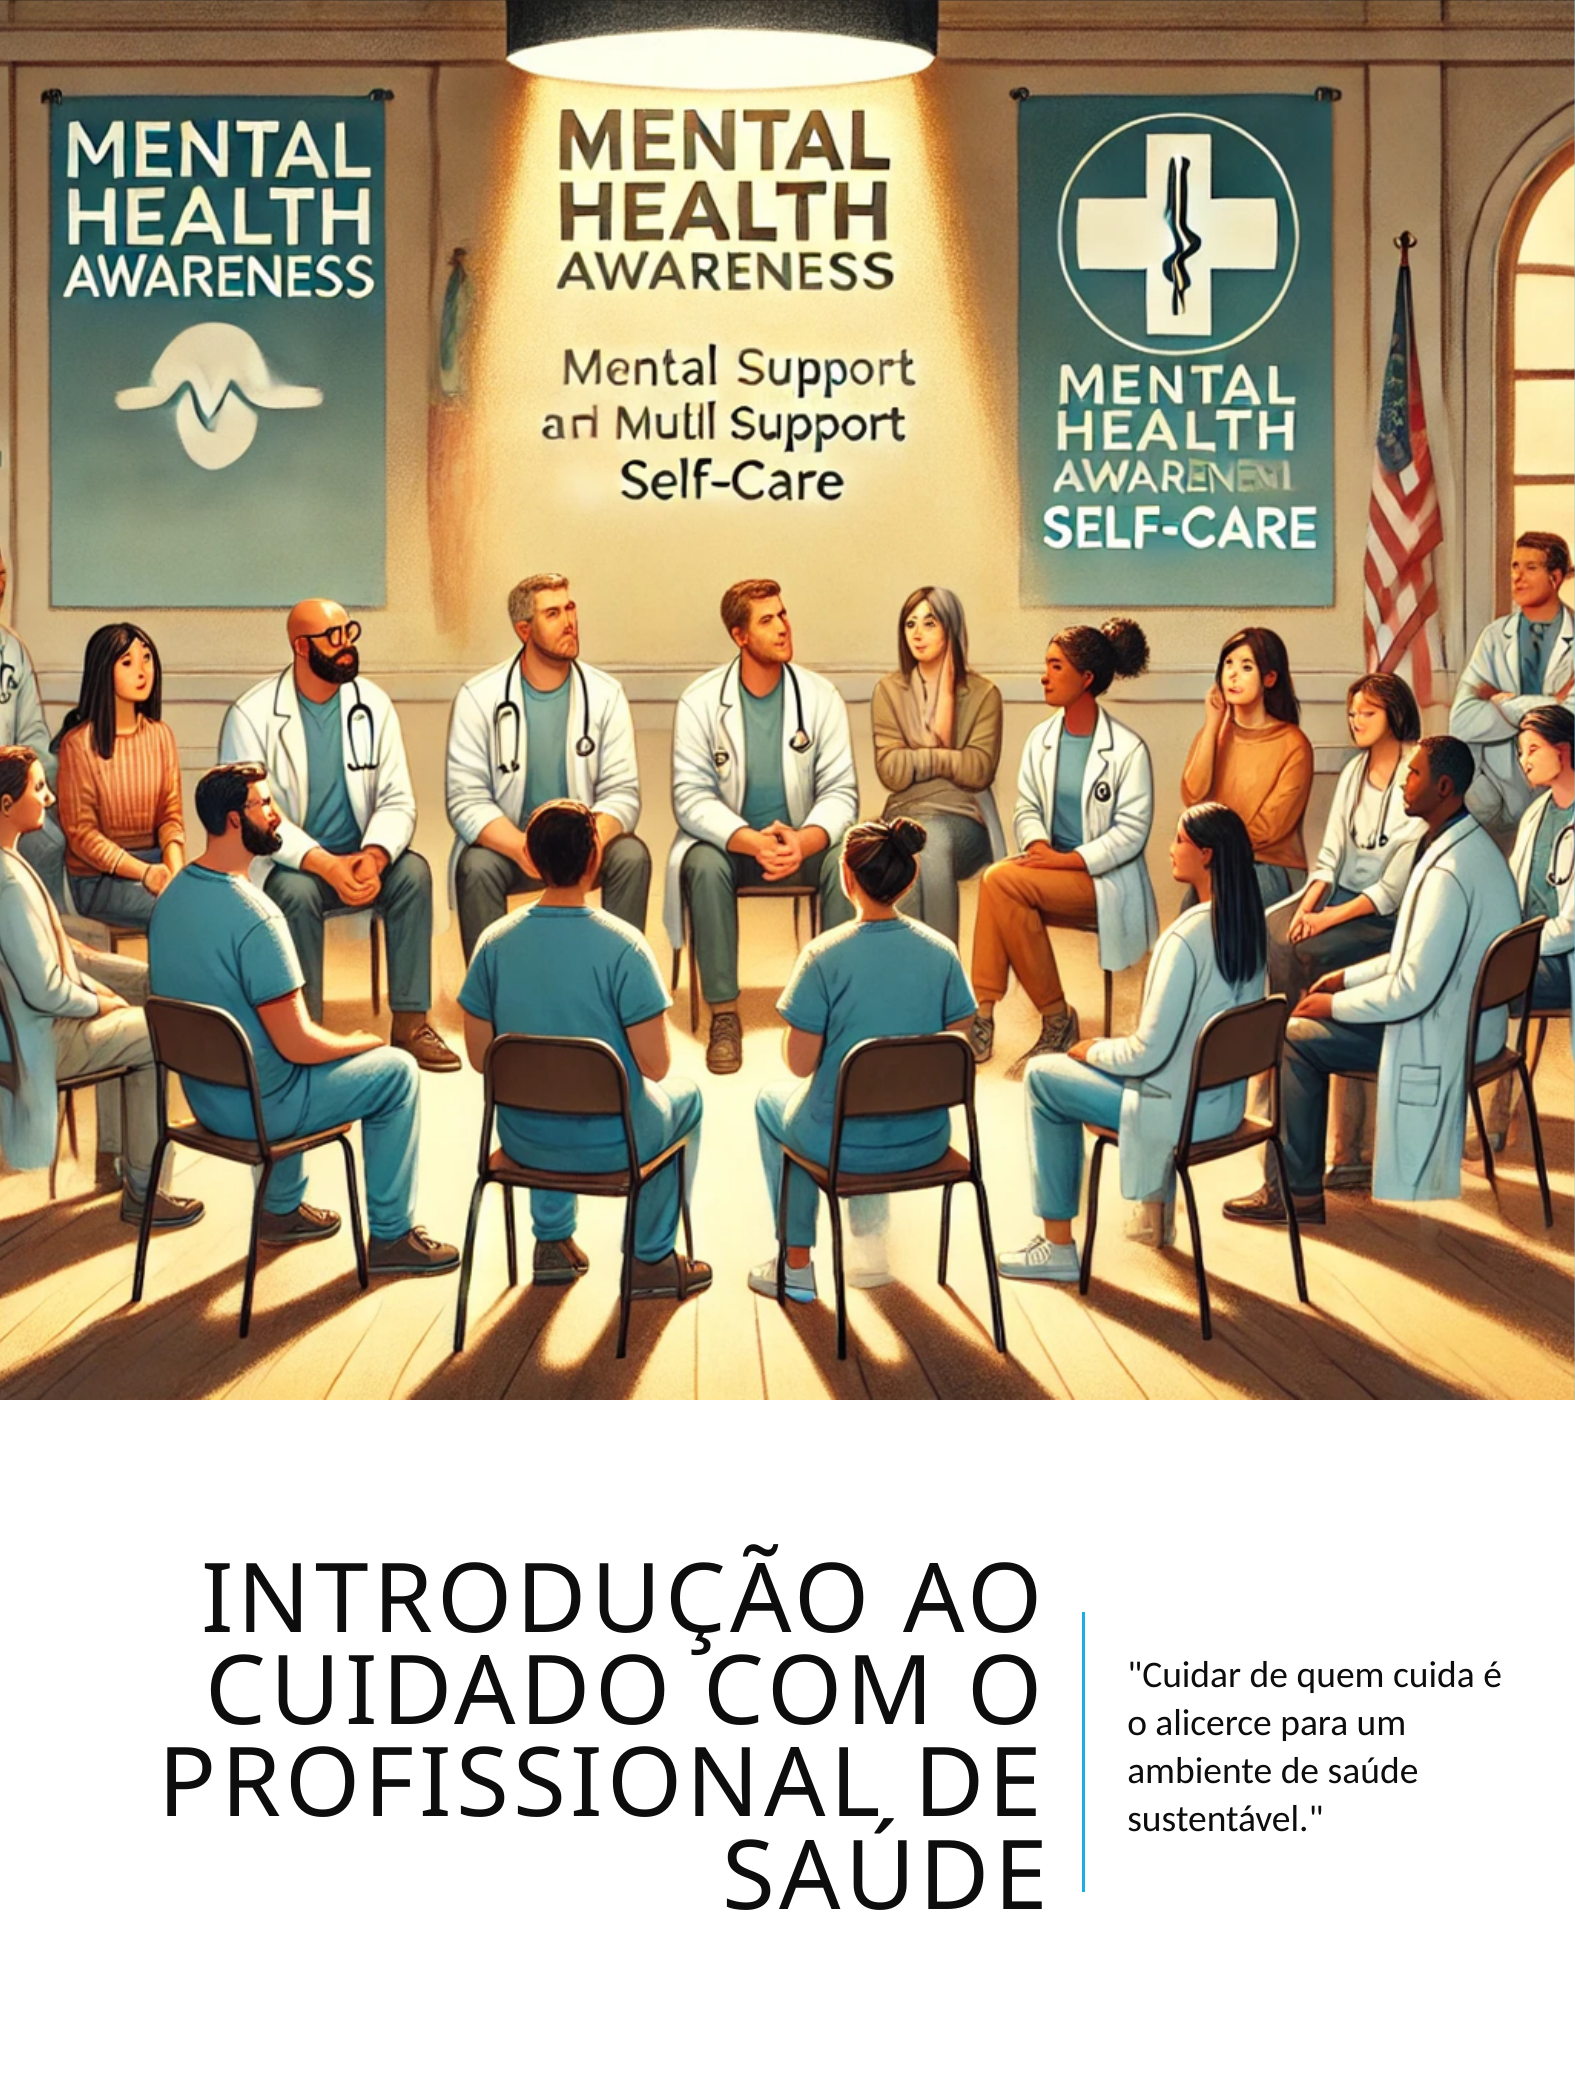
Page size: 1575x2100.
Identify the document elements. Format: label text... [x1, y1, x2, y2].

picture [0, 0, 1575, 1401]
list "Cuidar de quem cuida é o alicerce para um ambiente de saúde sustentável." [1112, 1410, 1526, 2100]
title Introdução ao Cuidado com o Profissional de Saúde [59, 1518, 1064, 1967]
